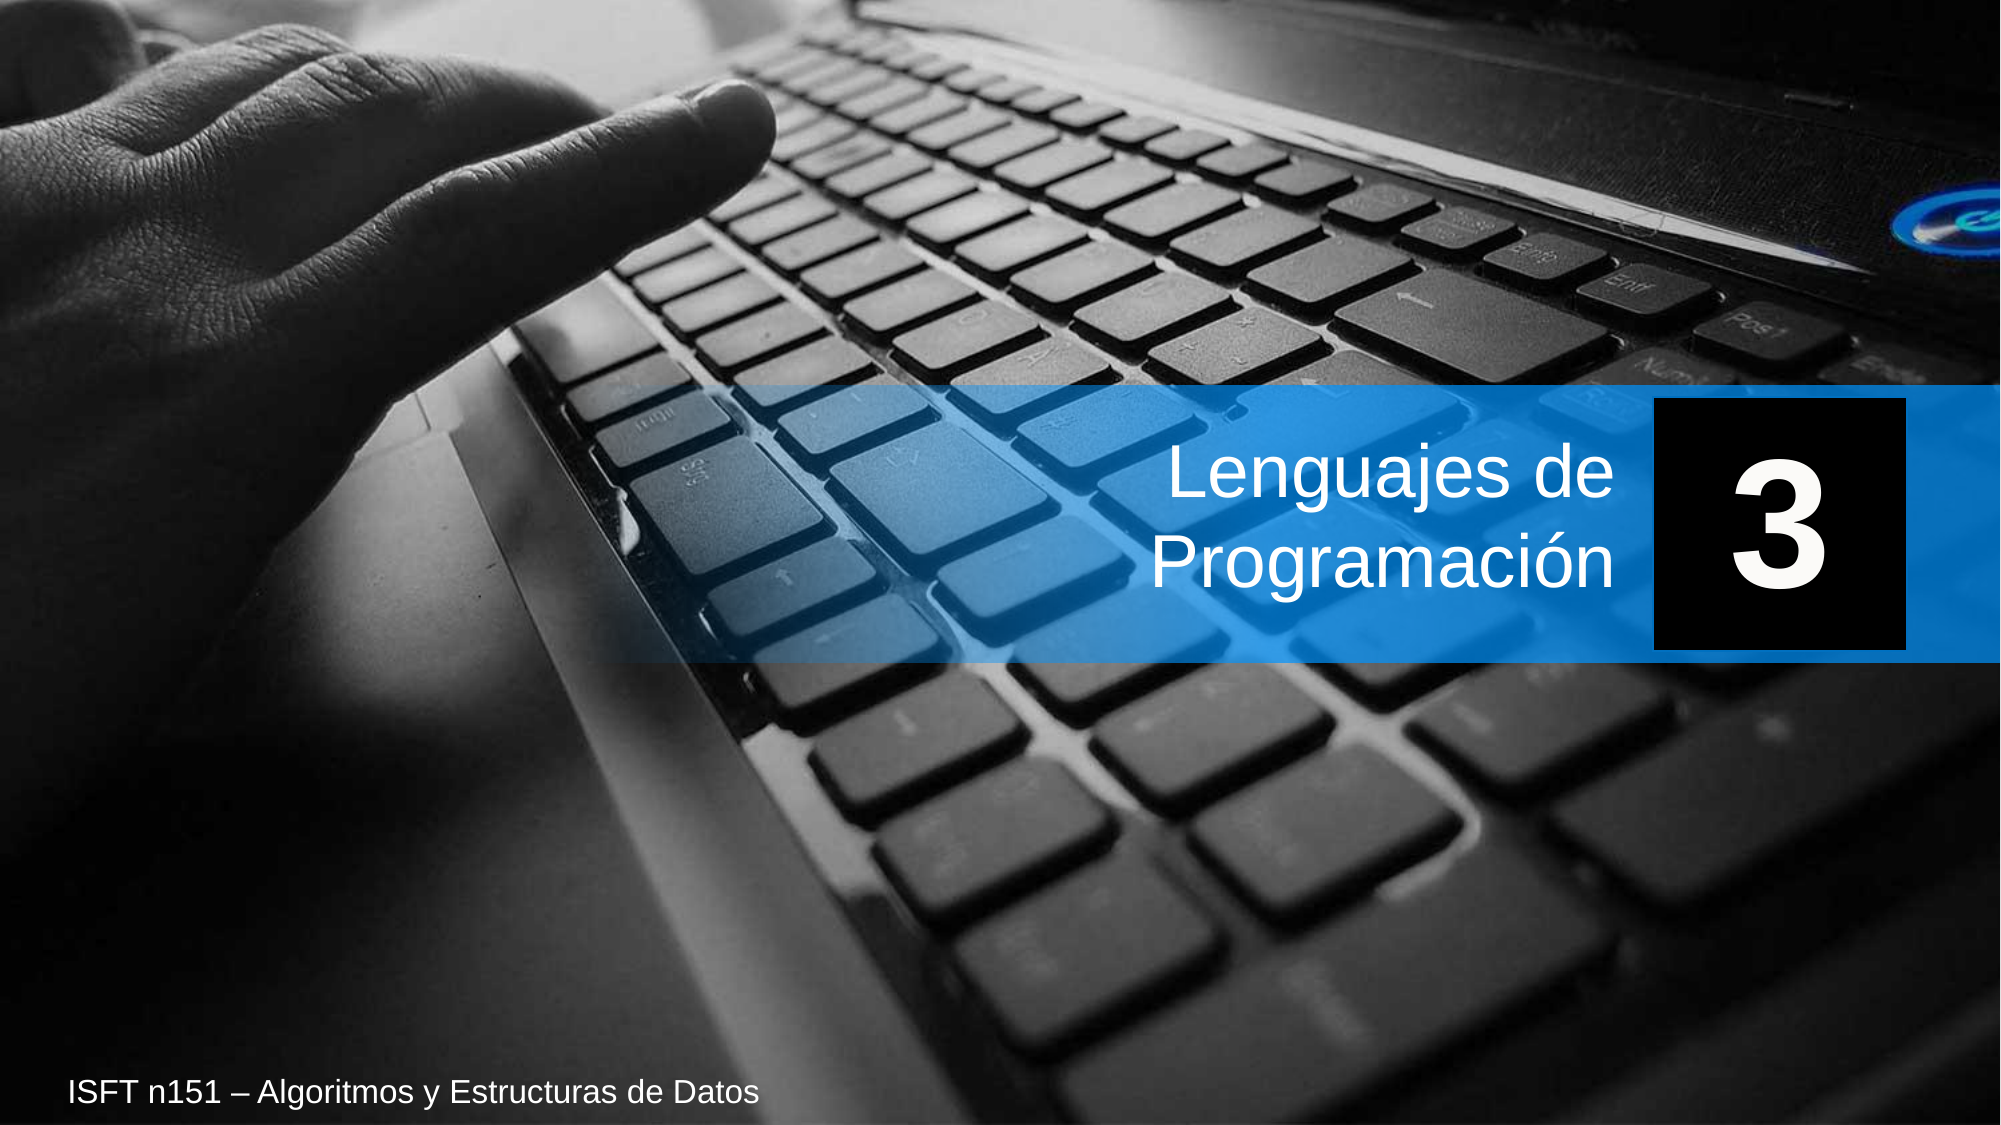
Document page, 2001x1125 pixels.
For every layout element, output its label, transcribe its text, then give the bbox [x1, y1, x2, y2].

text_box Lenguajes de Programación [968, 385, 1632, 640]
picture [0, 0, 2001, 1125]
text_box 3 [1653, 396, 1907, 651]
text_box ISFT n151 – Algoritmos y Estructuras de Datos [52, 1062, 878, 1101]
text_box [579, 385, 2000, 663]
